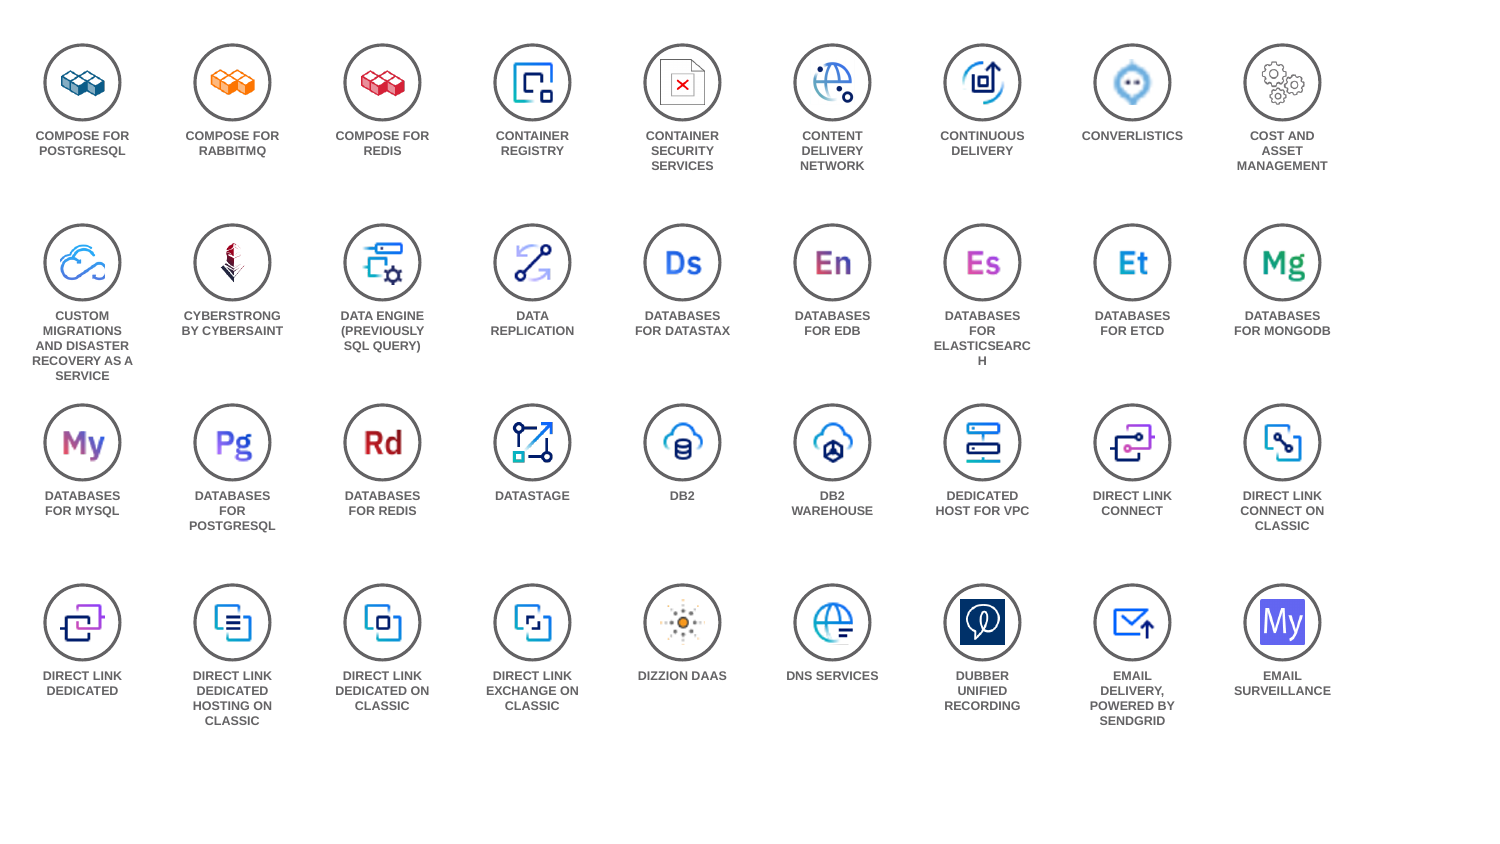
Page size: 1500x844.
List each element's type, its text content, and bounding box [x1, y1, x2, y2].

text_box [644, 44, 720, 110]
text_box [494, 404, 570, 480]
picture [209, 419, 256, 466]
text_box [809, 652, 856, 660]
picture [359, 599, 406, 646]
text_box CONTAINER REGISTRY [479, 127, 585, 158]
picture [809, 419, 856, 466]
text_box [494, 44, 570, 110]
text_box DATABASES FOR POSTGRESQL [179, 487, 285, 533]
picture [1259, 419, 1306, 466]
picture [659, 599, 706, 646]
text_box [44, 224, 120, 290]
text_box [1109, 112, 1156, 120]
text_box [659, 652, 706, 660]
text_box [359, 112, 406, 120]
text_box [194, 584, 270, 650]
text_box [59, 292, 106, 300]
text_box DNS SERVICES [779, 667, 885, 683]
text_box [1244, 224, 1320, 290]
text_box DIRECT LINK DEDICATED HOSTING ON CLASSIC [179, 667, 285, 728]
text_box [1259, 112, 1306, 120]
picture [209, 59, 256, 106]
text_box [44, 44, 120, 110]
text_box CONTINUOUS DELIVERY [929, 127, 1035, 158]
text_box DIRECT LINK DEDICATED [29, 667, 135, 698]
picture [1109, 59, 1156, 106]
text_box DB2 WAREHOUSE [779, 487, 885, 518]
text_box DATA REPLICATION [479, 307, 585, 338]
text_box DB2 [629, 487, 735, 503]
picture [509, 239, 556, 286]
text_box CONTENT DELIVERY NETWORK [779, 127, 885, 173]
text_box [809, 112, 856, 120]
text_box [644, 584, 720, 650]
text_box [944, 404, 1020, 480]
text_box [509, 292, 556, 300]
picture [1109, 599, 1156, 646]
text_box [794, 44, 870, 110]
text_box [494, 224, 570, 290]
text_box [494, 584, 570, 650]
text_box EMAIL SURVEILLANCE [1229, 667, 1335, 698]
text_box CYBERSTRONG BY CYBERSAINT [179, 307, 285, 338]
picture [59, 419, 106, 466]
text_box DUBBER UNIFIED RECORDING [929, 667, 1035, 713]
picture [59, 59, 106, 106]
picture [209, 599, 256, 646]
picture [1259, 239, 1306, 286]
text_box [944, 584, 1020, 650]
text_box [1109, 652, 1156, 660]
text_box [794, 404, 870, 480]
text_box [359, 292, 406, 300]
text_box [344, 224, 420, 290]
picture [59, 599, 106, 646]
picture [509, 599, 556, 646]
text_box DIRECT LINK DEDICATED ON CLASSIC [329, 667, 435, 713]
text_box [59, 112, 106, 120]
text_box DATABASES FOR ELASTICSEARCH [929, 307, 1035, 368]
picture [959, 59, 1006, 106]
text_box [44, 404, 120, 480]
text_box [1244, 404, 1320, 480]
text_box [209, 652, 256, 660]
text_box DIRECT LINK CONNECT [1079, 487, 1185, 518]
text_box DATABASES FOR MYSQL [29, 487, 135, 518]
text_box DATABASES FOR REDIS [329, 487, 435, 518]
text_box [644, 224, 720, 290]
text_box DATABASES FOR ETCD [1079, 307, 1185, 338]
picture [659, 419, 706, 466]
text_box [659, 292, 706, 300]
text_box COMPOSE FOR RABBITMQ [179, 127, 285, 158]
picture [659, 239, 706, 286]
picture [959, 599, 1006, 646]
text_box [509, 652, 556, 660]
text_box [794, 224, 870, 290]
picture [1109, 419, 1156, 466]
text_box [1259, 652, 1306, 660]
picture [359, 419, 406, 466]
text_box [959, 292, 1006, 300]
text_box DIRECT LINK CONNECT ON CLASSIC [1229, 487, 1335, 533]
picture [359, 239, 406, 286]
text_box [1094, 404, 1170, 480]
text_box [344, 584, 420, 650]
text_box DEDICATED HOST FOR VPC [929, 487, 1035, 518]
text_box [1094, 44, 1170, 110]
text_box [509, 112, 556, 120]
text_box [194, 44, 270, 110]
text_box COMPOSE FOR REDIS [329, 127, 435, 158]
picture [1259, 59, 1306, 106]
text_box DATABASES FOR DATASTAX [629, 307, 735, 338]
text_box DATABASES FOR MONGODB [1229, 307, 1335, 338]
text_box [959, 652, 1006, 660]
picture [809, 239, 856, 286]
text_box DATASTAGE [479, 487, 585, 503]
text_box DATA ENGINE (PREVIOUSLY SQL QUERY) [329, 307, 435, 353]
text_box [944, 44, 1020, 110]
text_box CONTAINER SECURITY SERVICES [629, 127, 735, 173]
text_box [209, 112, 256, 120]
text_box CONVERLISTICS [1079, 127, 1185, 143]
picture [209, 239, 256, 286]
text_box [1109, 292, 1156, 300]
text_box [194, 404, 270, 480]
picture [1109, 239, 1156, 286]
text_box [644, 404, 720, 480]
text_box DIRECT LINK EXCHANGE ON CLASSIC [479, 667, 585, 713]
picture [509, 59, 556, 106]
text_box [359, 652, 406, 660]
text_box [1259, 292, 1306, 300]
text_box [59, 652, 106, 660]
picture [359, 59, 406, 106]
text_box [809, 292, 856, 300]
text_box [794, 584, 870, 650]
text_box [659, 112, 706, 120]
text_box [209, 292, 256, 300]
picture [809, 59, 856, 106]
text_box EMAIL DELIVERY, POWERED BY SENDGRID [1079, 667, 1185, 728]
picture [659, 59, 706, 106]
text_box [1244, 44, 1320, 110]
text_box [1244, 584, 1320, 650]
text_box [1094, 224, 1170, 290]
text_box COMPOSE FOR POSTGRESQL [29, 127, 135, 158]
text_box COST AND ASSET MANAGEMENT [1229, 127, 1335, 173]
text_box [959, 112, 1006, 120]
picture [59, 239, 106, 286]
text_box [944, 224, 1020, 290]
picture [959, 419, 1006, 466]
picture [509, 419, 556, 466]
picture [1259, 599, 1306, 646]
text_box [1094, 584, 1170, 650]
text_box [344, 44, 420, 110]
text_box DATABASES FOR EDB [779, 307, 885, 338]
text_box [44, 584, 120, 650]
text_box [194, 224, 270, 290]
text_box CUSTOM MIGRATIONS AND DISASTER RECOVERY AS A SERVICE [29, 307, 135, 383]
text_box DIZZION DAAS [629, 667, 735, 683]
picture [959, 239, 1006, 286]
picture [809, 599, 856, 646]
text_box [344, 404, 420, 480]
